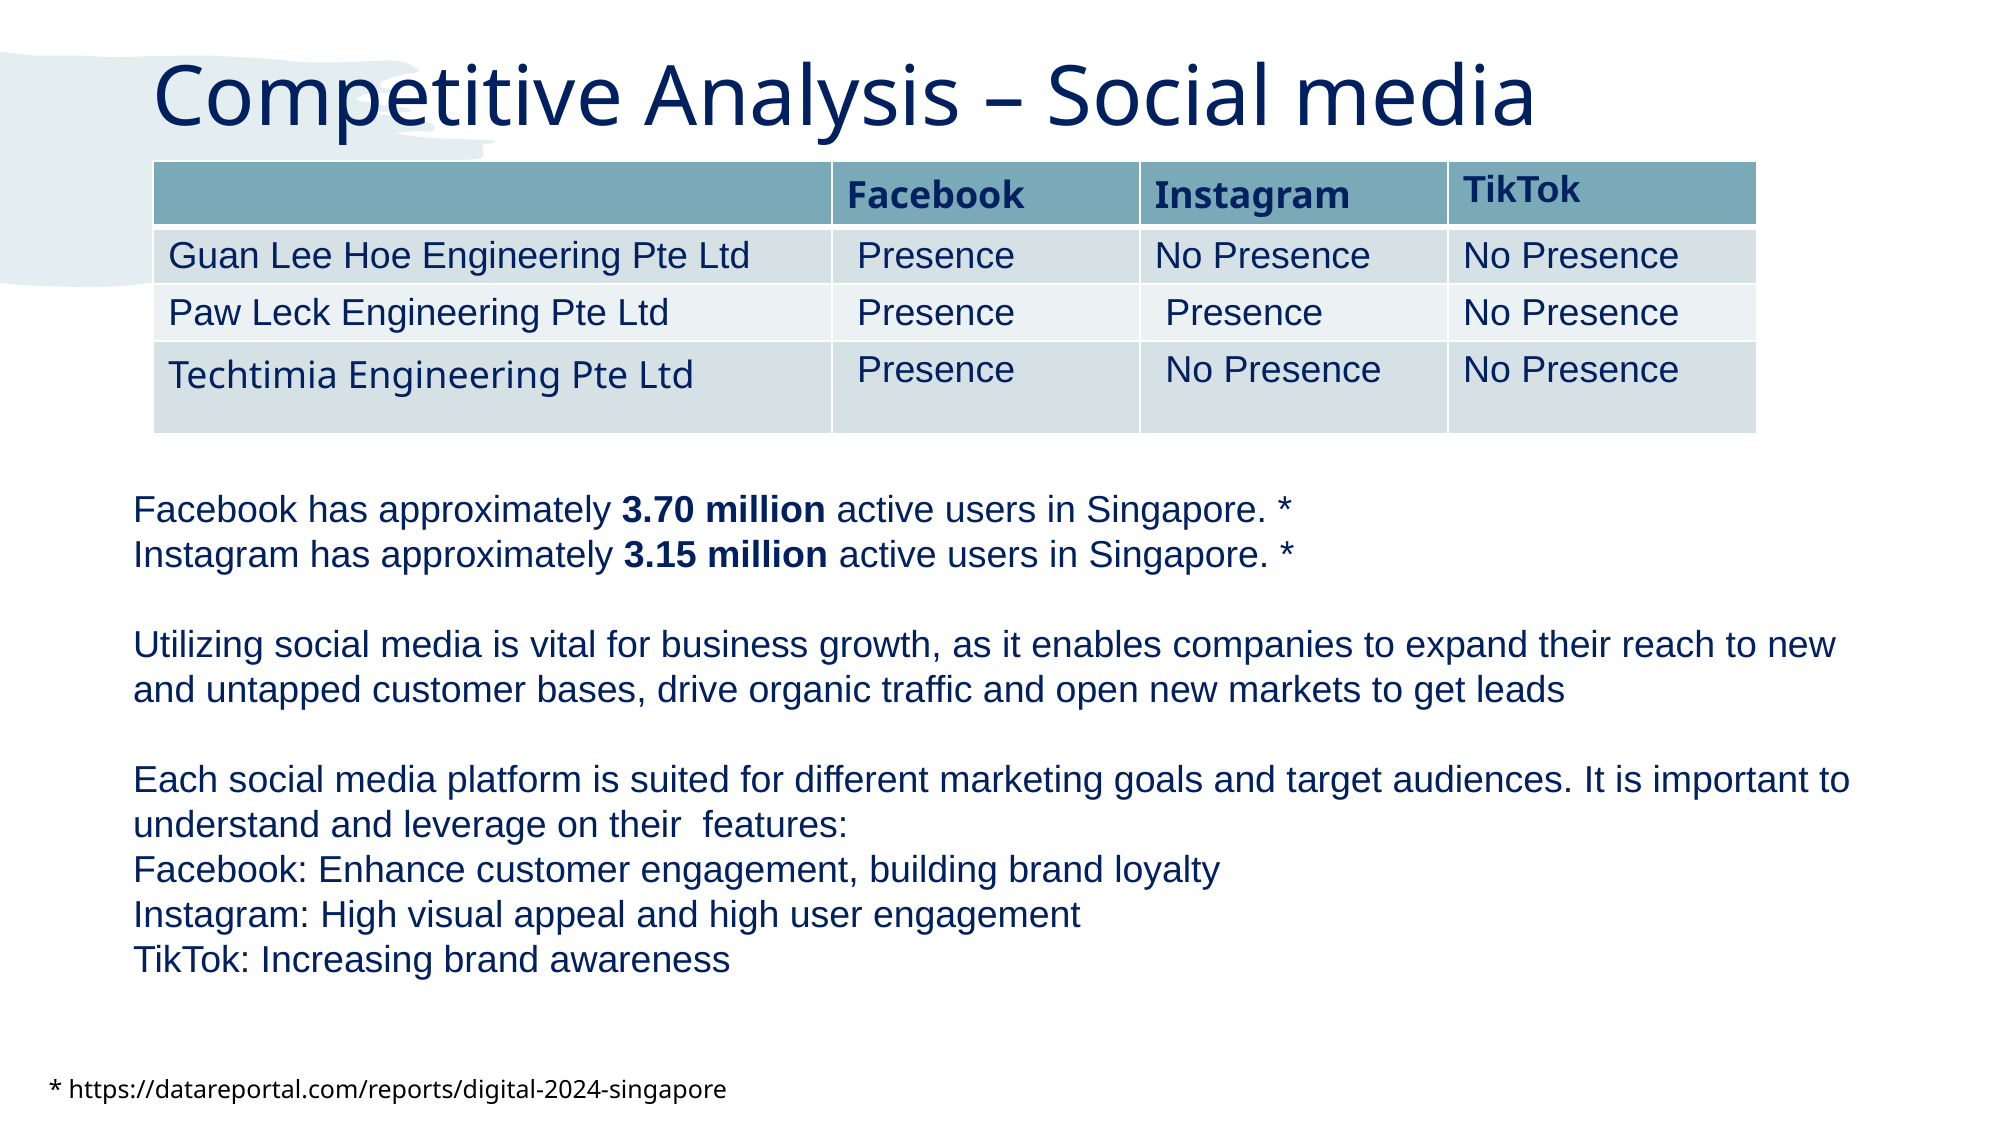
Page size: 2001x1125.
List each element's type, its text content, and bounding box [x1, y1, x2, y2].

table_cell Guan Lee Hoe Engineering Pte Ltd [154, 230, 831, 283]
table_cell Presence [833, 342, 1139, 433]
table_cell Presence [833, 230, 1139, 283]
title Competitive Analysis – Social media [137, 36, 1863, 161]
table_cell Presence [833, 285, 1139, 340]
table_cell Presence [1141, 285, 1447, 340]
table_cell Paw Leck Engineering Pte Ltd [154, 285, 831, 340]
table_cell No Presence [1449, 285, 1756, 340]
table_header [154, 162, 831, 224]
table_cell No Presence [1141, 342, 1447, 433]
table_header TikTok [1449, 162, 1756, 224]
table_header Instagram [1141, 162, 1447, 224]
table_cell No Presence [1449, 230, 1756, 283]
table_cell Techtimia Engineering Pte Ltd [154, 342, 831, 433]
table_header Facebook [833, 162, 1139, 224]
text_box * https://datareportal.com/reports/digital-2024-singapore [33, 1066, 781, 1112]
text_box Facebook has approximately 3.70 million active users in Singapore. * Instagram has approximately 3.15 million active users in Singapore. * Utilizing social media is vital for business growth, as it enables companies to expand their reach to new and untapped customer bases, drive organic traffic and open new markets to get leads Each social media platform is suited for different marketing goals and target audiences. It is important to understand and leverage on their features: Facebook: Enhance customer engagement, building brand loyalty Instagram: High visual appeal and high user engagement TikTok: Increasing brand awareness [118, 477, 1909, 988]
table_cell No Presence [1141, 230, 1447, 283]
table_cell No Presence [1449, 342, 1756, 433]
